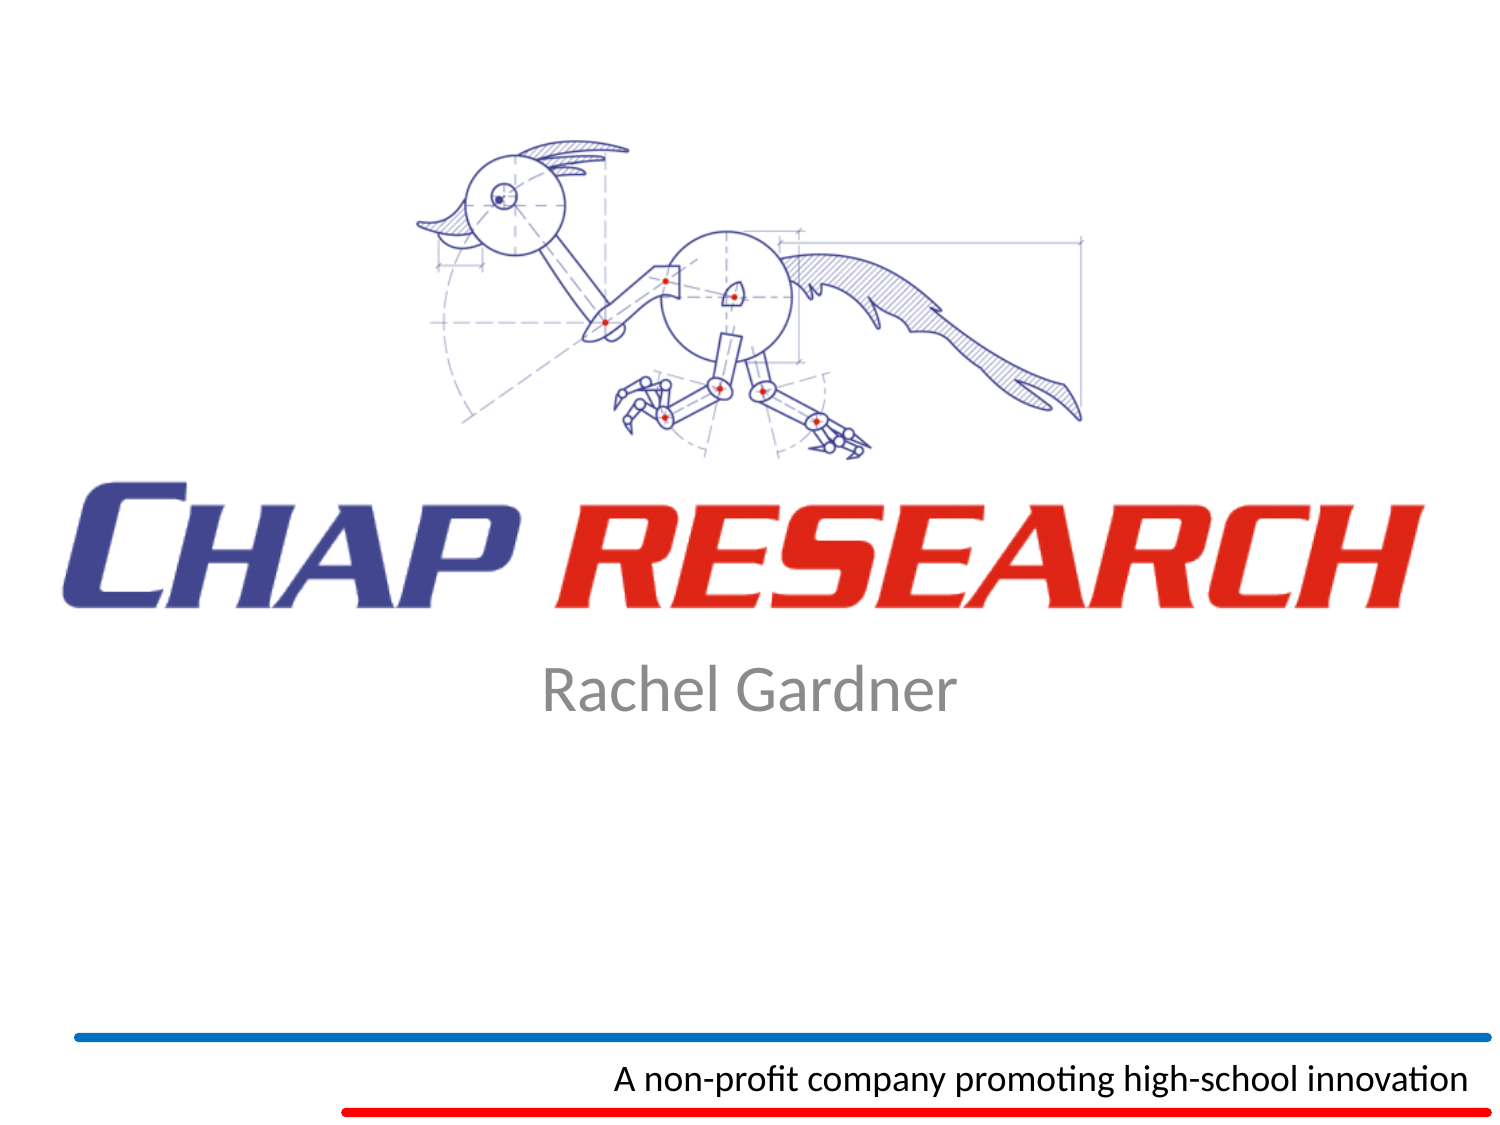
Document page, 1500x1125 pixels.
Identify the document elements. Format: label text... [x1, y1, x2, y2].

text_box A non-profit company promoting high-school innovation [598, 1046, 1485, 1107]
subtitle Rachel Gardner [225, 665, 1275, 925]
picture [413, 124, 1087, 463]
picture [41, 468, 1459, 657]
